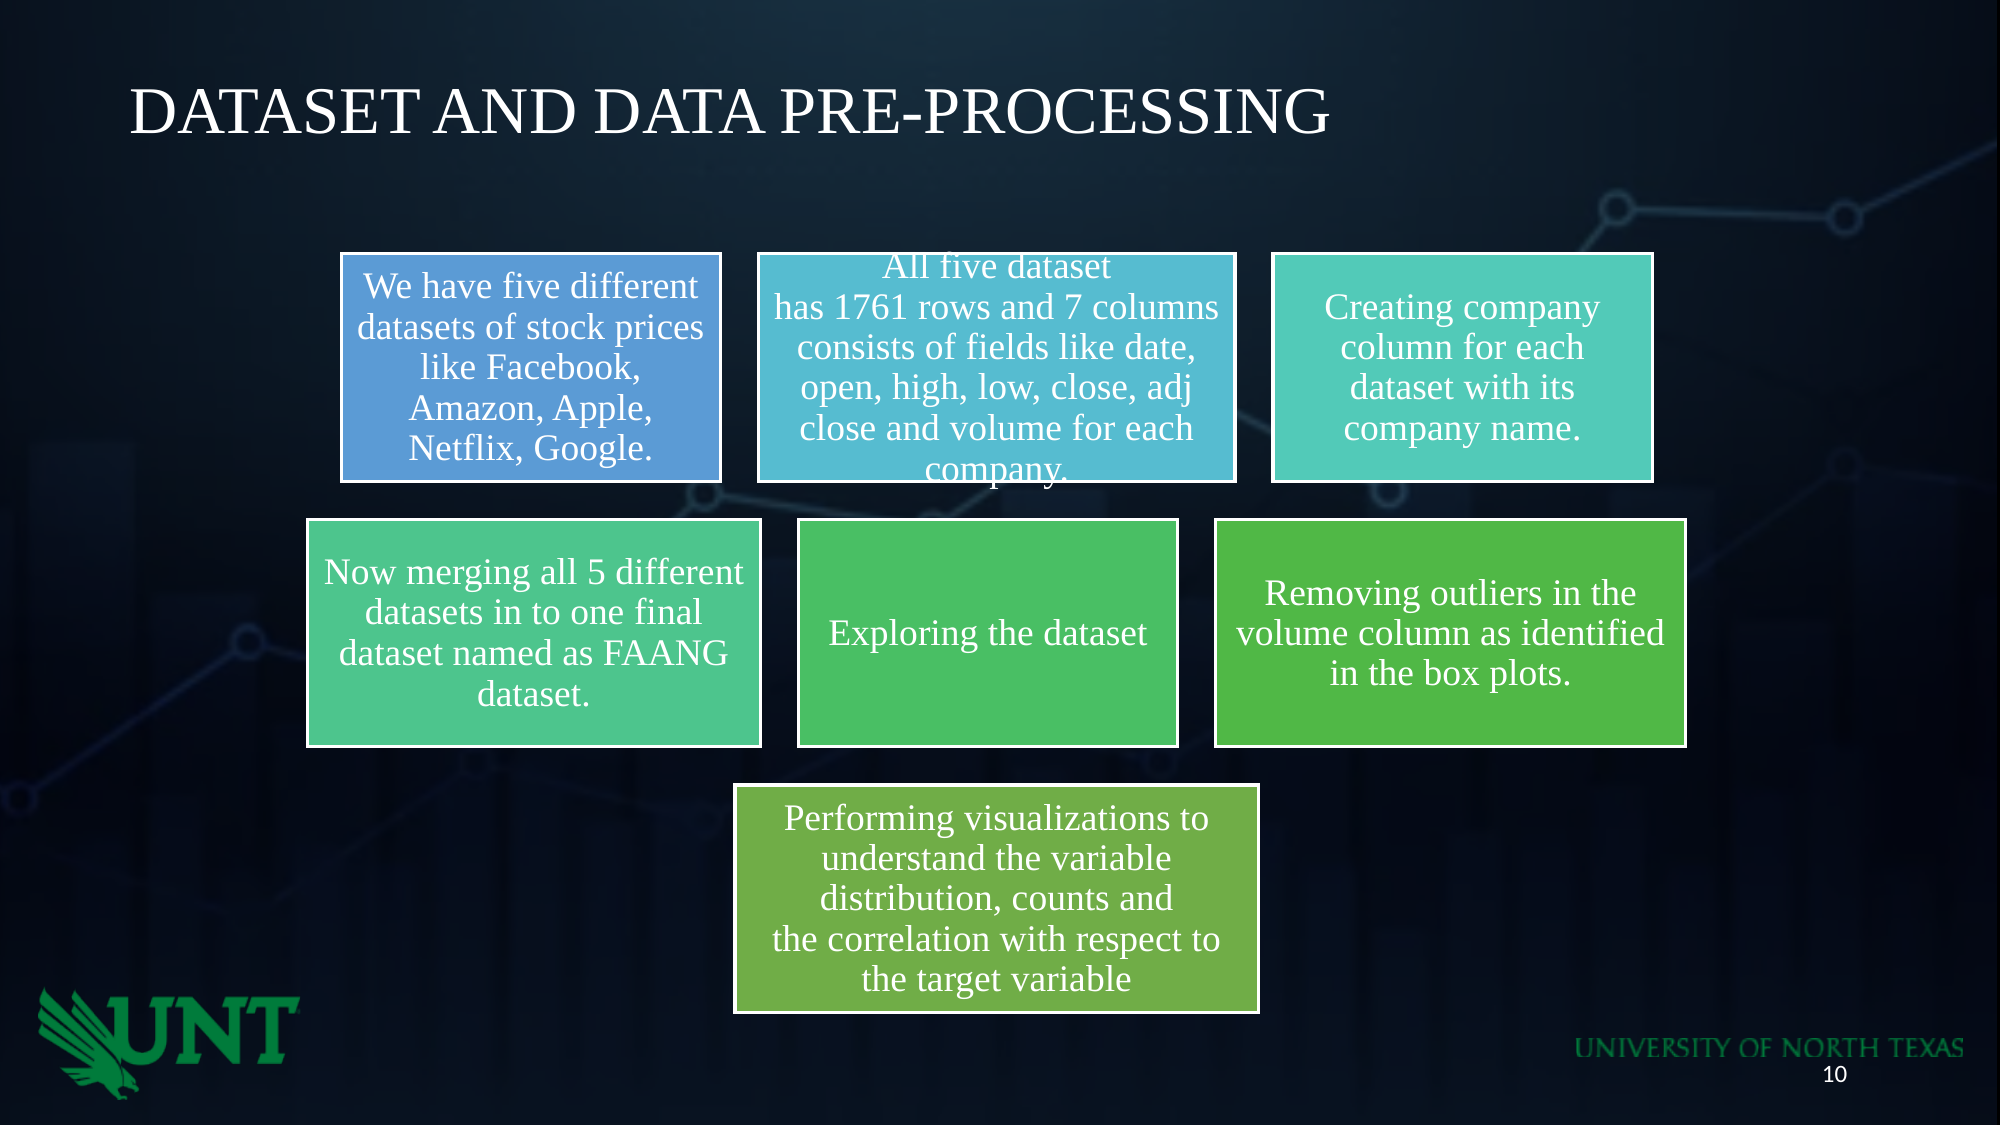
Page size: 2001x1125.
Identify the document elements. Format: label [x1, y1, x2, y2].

text_box [137, 253, 1857, 1013]
picture [0, 0, 1997, 1125]
